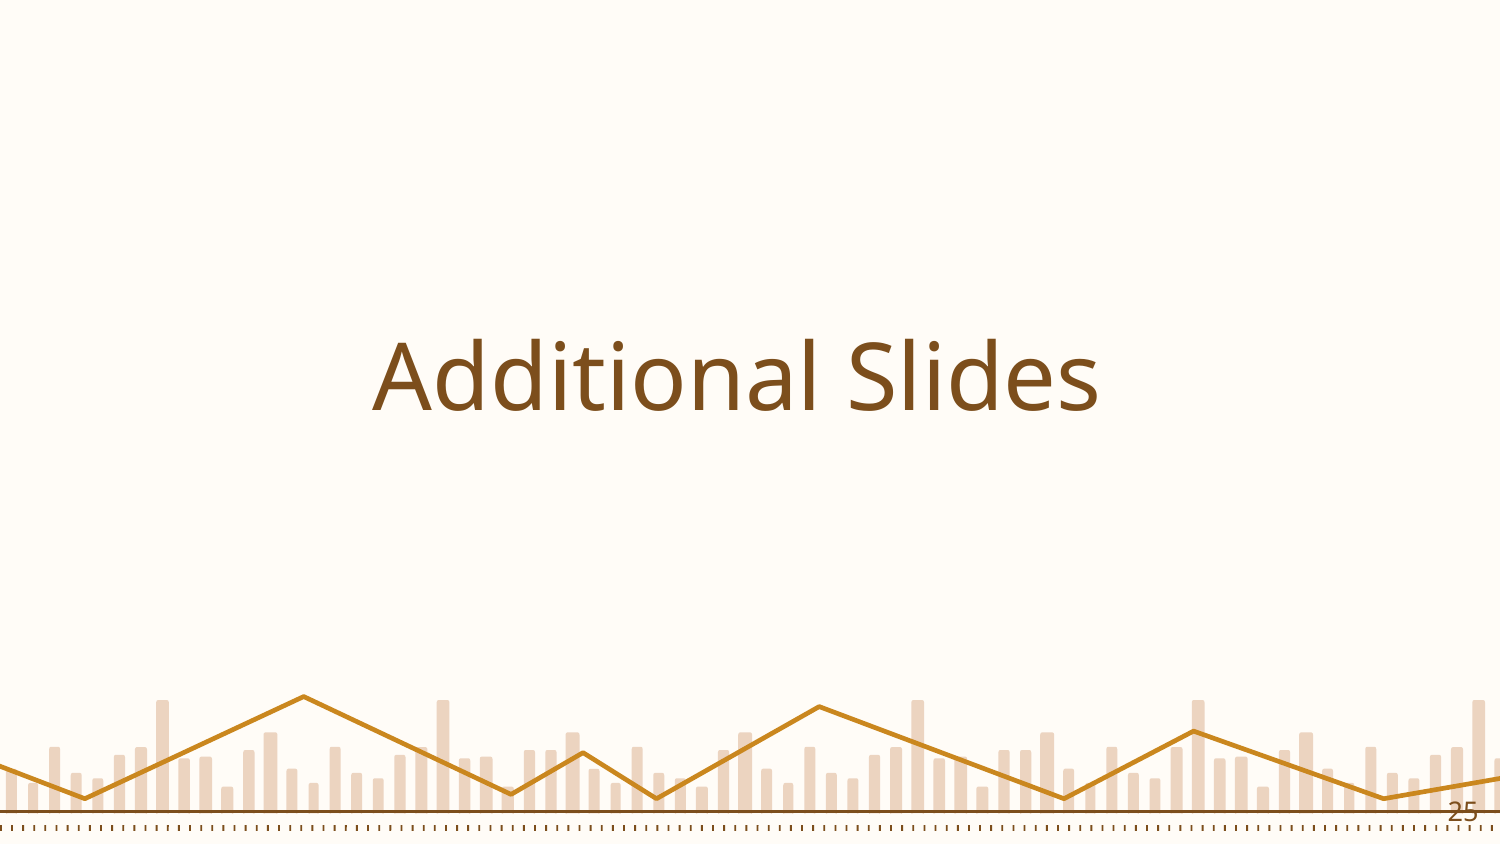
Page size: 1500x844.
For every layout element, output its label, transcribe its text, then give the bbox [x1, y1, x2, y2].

slide_number 25 [1403, 779, 1494, 844]
title Additional Slides [233, 291, 1267, 456]
